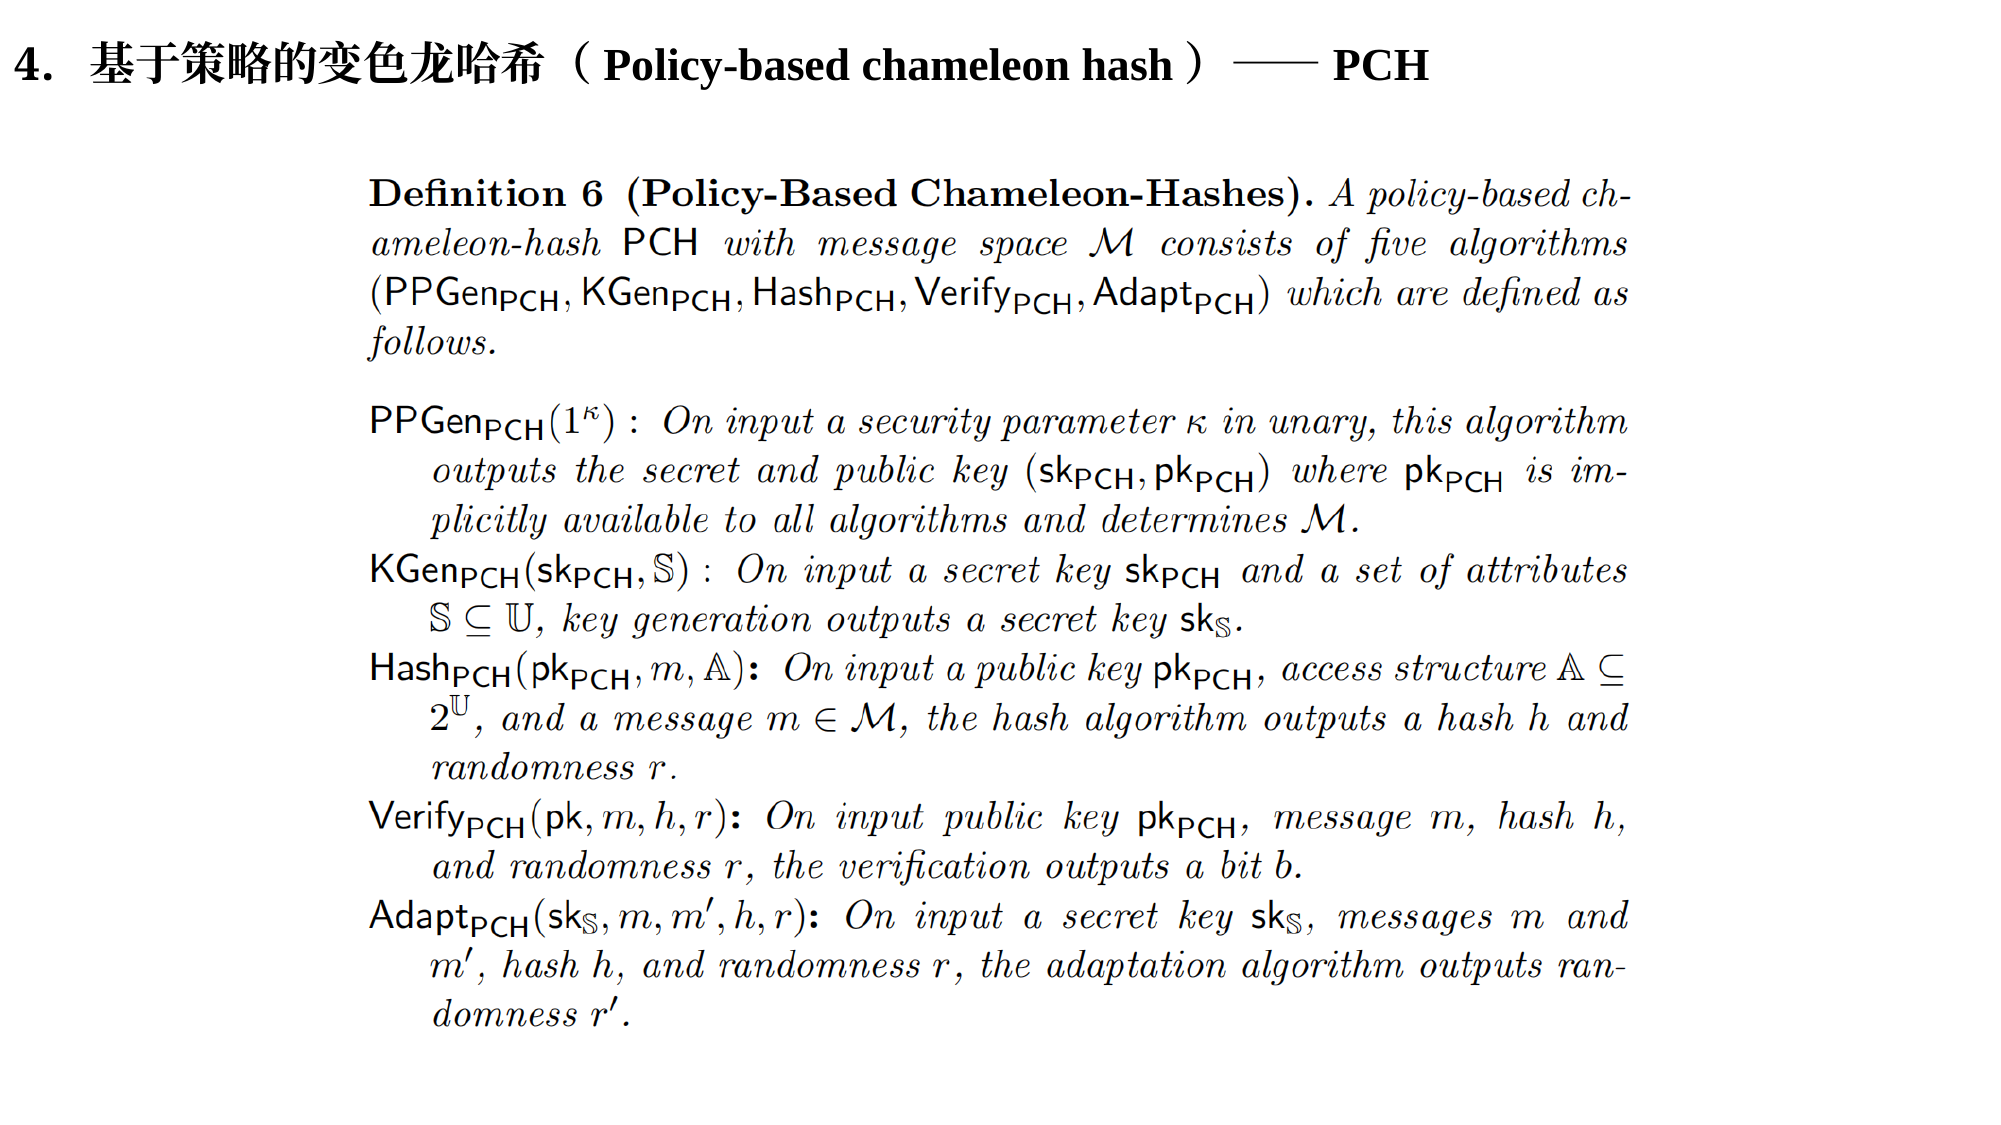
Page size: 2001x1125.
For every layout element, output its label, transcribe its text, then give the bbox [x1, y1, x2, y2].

picture [362, 166, 1638, 1038]
text_box 基于策略的变色龙哈希（Policy-based chameleon hash）——PCH [0, 0, 2000, 98]
